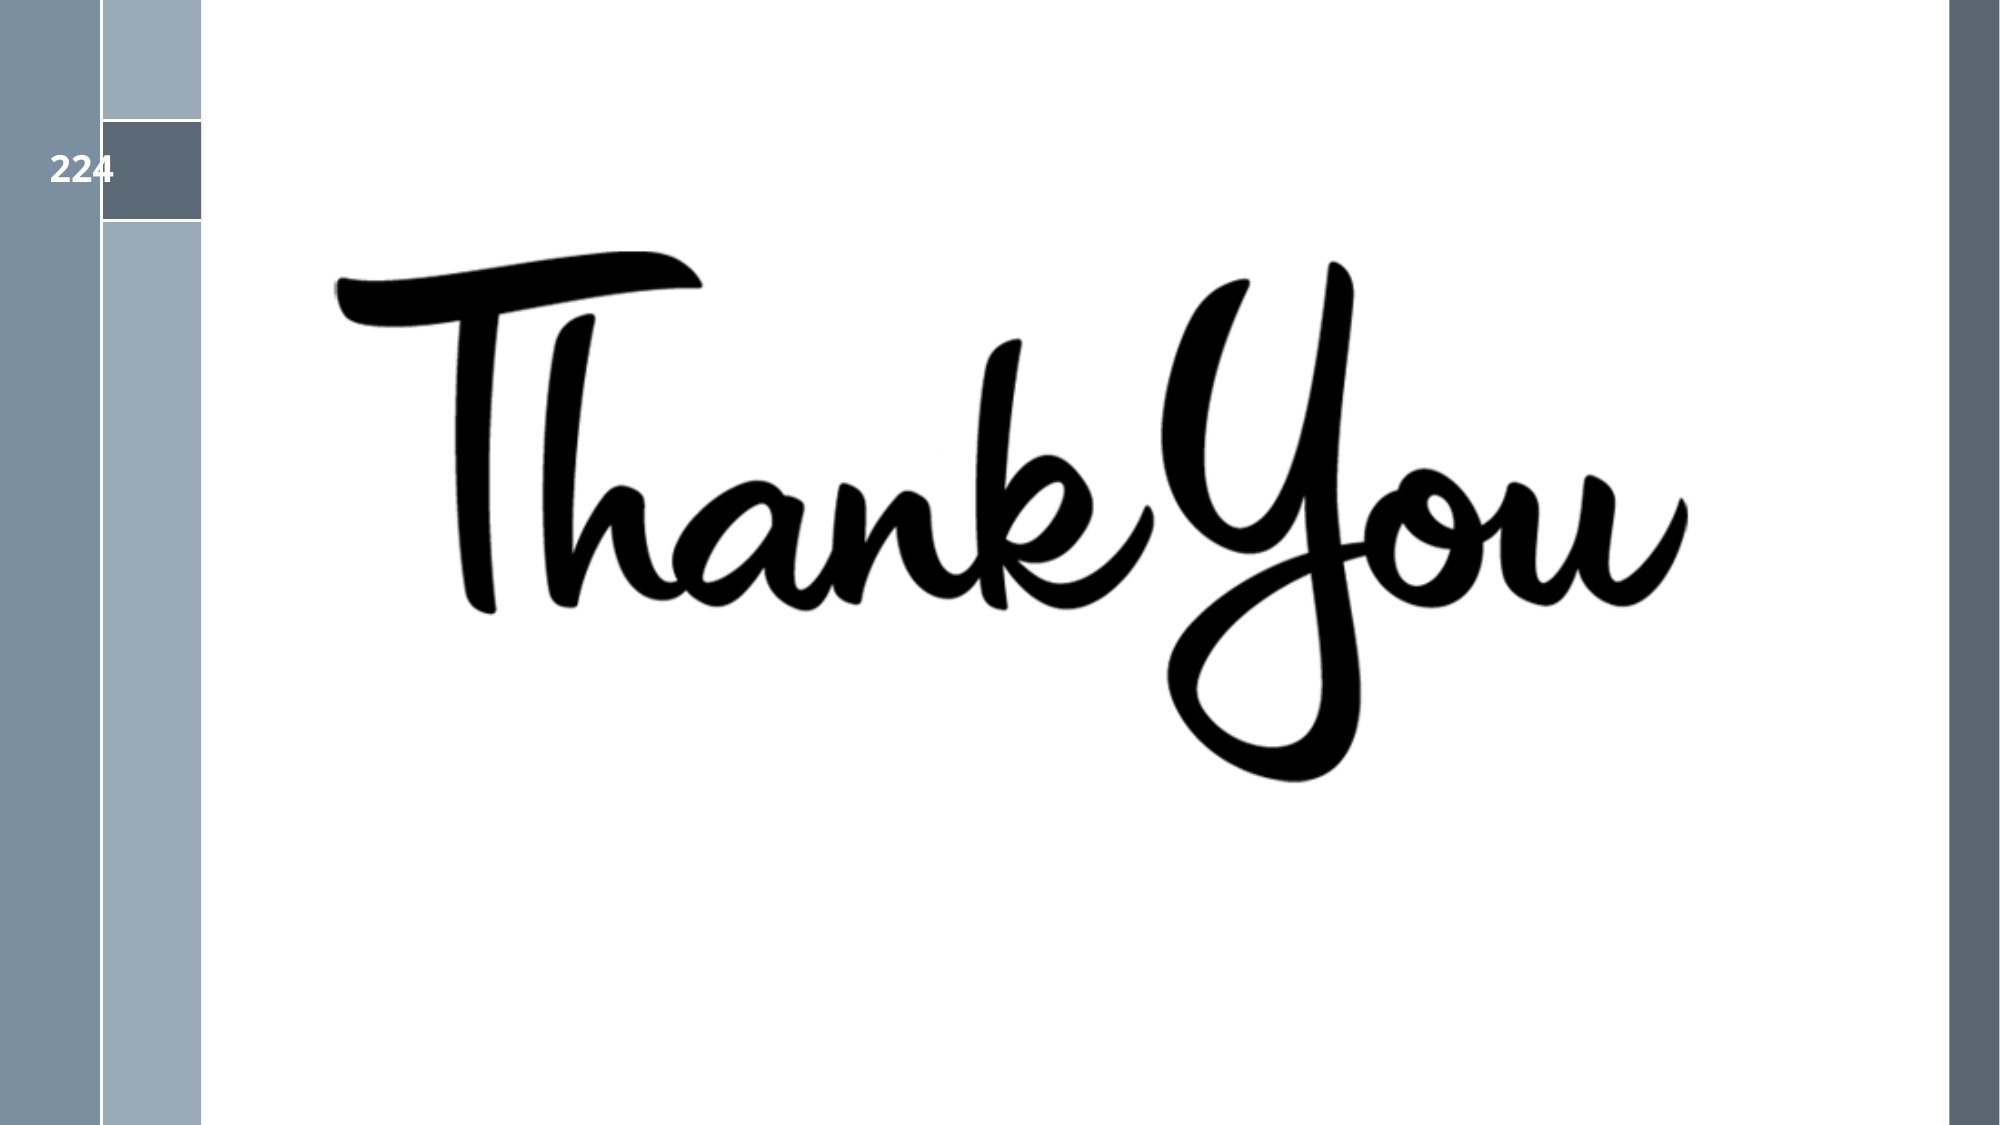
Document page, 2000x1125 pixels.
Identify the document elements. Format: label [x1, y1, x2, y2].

picture [287, 199, 1741, 836]
